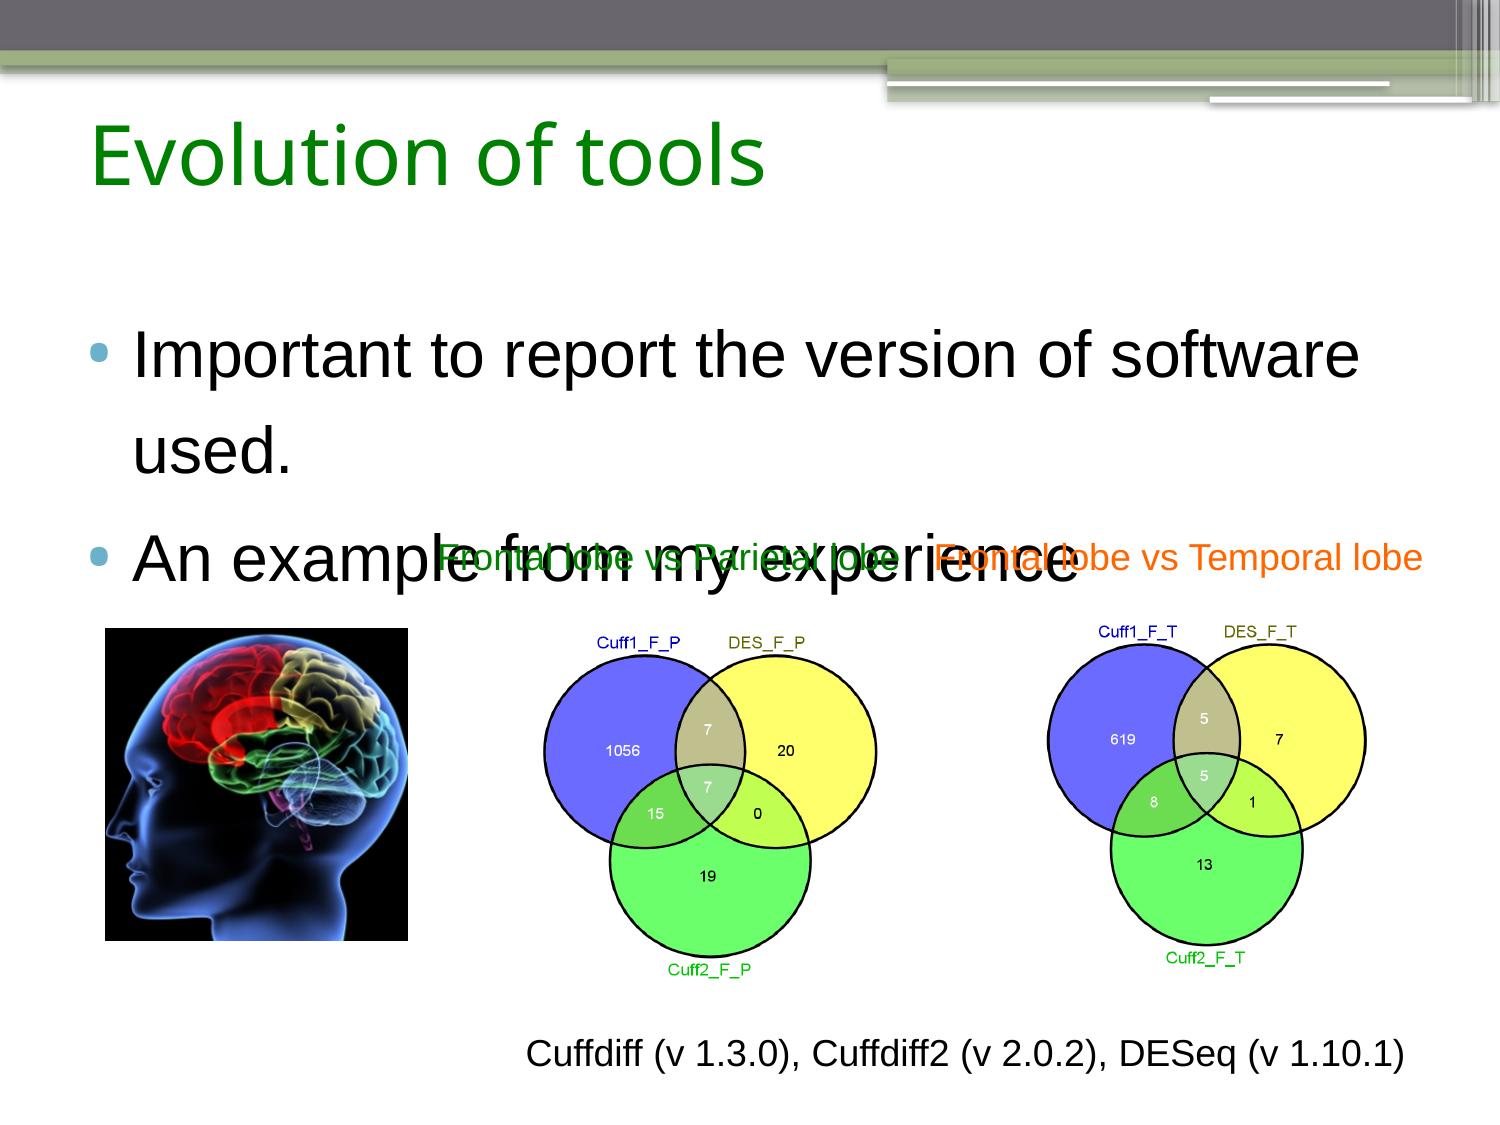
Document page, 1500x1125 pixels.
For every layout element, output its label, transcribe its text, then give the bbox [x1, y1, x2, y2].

list Important to report the version of software used. An example from my experience [53, 243, 1483, 610]
text_box Frontal lobe vs Temporal lobe [918, 525, 1439, 586]
text_box Cuffdiff (v 1.3.0), Cuffdiff2 (v 2.0.2), DESeq (v 1.10.1) [510, 1021, 1447, 1082]
text_box Frontal lobe vs Parietal lobe [422, 525, 916, 586]
picture [501, 603, 919, 998]
picture [105, 628, 408, 941]
picture [1003, 597, 1404, 992]
title Evolution of tools [88, 101, 1477, 243]
